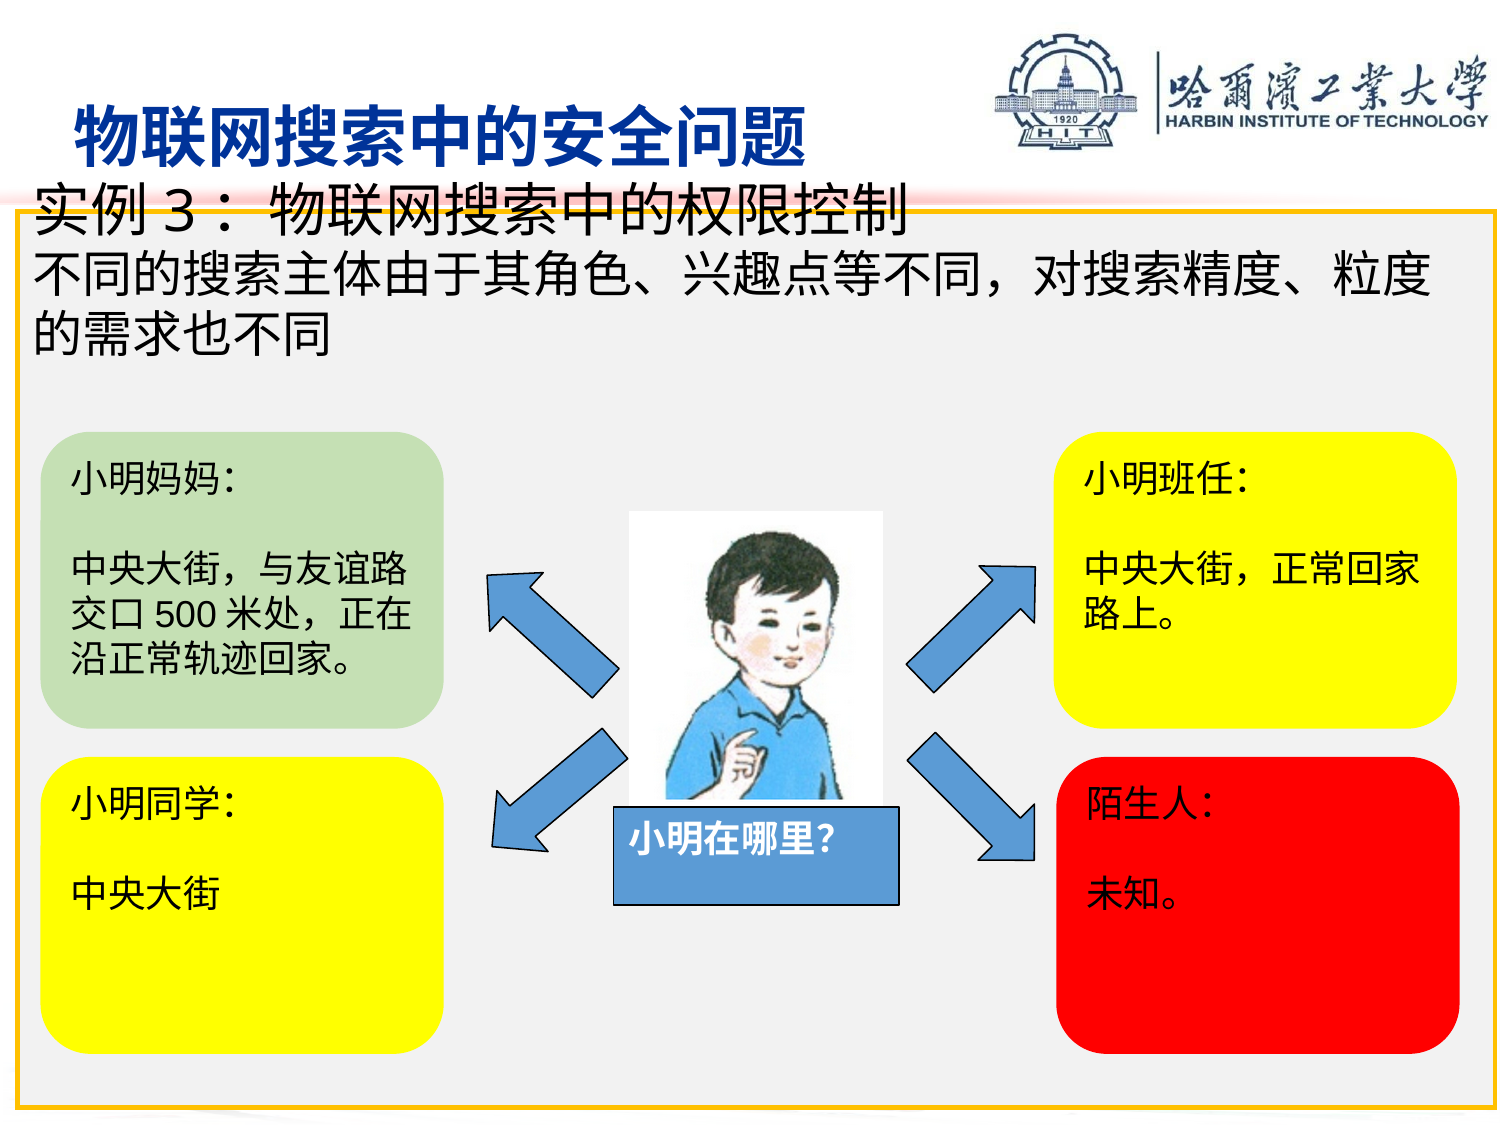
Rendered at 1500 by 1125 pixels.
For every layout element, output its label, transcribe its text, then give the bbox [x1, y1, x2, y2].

title 物联网搜索中的安全问题 [58, 81, 1208, 189]
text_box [897, 432, 1457, 729]
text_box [41, 754, 634, 1054]
text_box [17, 211, 1495, 1108]
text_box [41, 432, 627, 729]
picture [984, 22, 1500, 161]
picture [629, 511, 884, 808]
text_box 小明在哪里？ [640, 806, 900, 905]
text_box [937, 733, 1459, 1054]
list 实例3：物联网搜索中的权限控制 不同的搜索主体由于其角色、兴趣点等不同，对搜索精度、粒度的需求也不同 [17, 212, 1489, 433]
